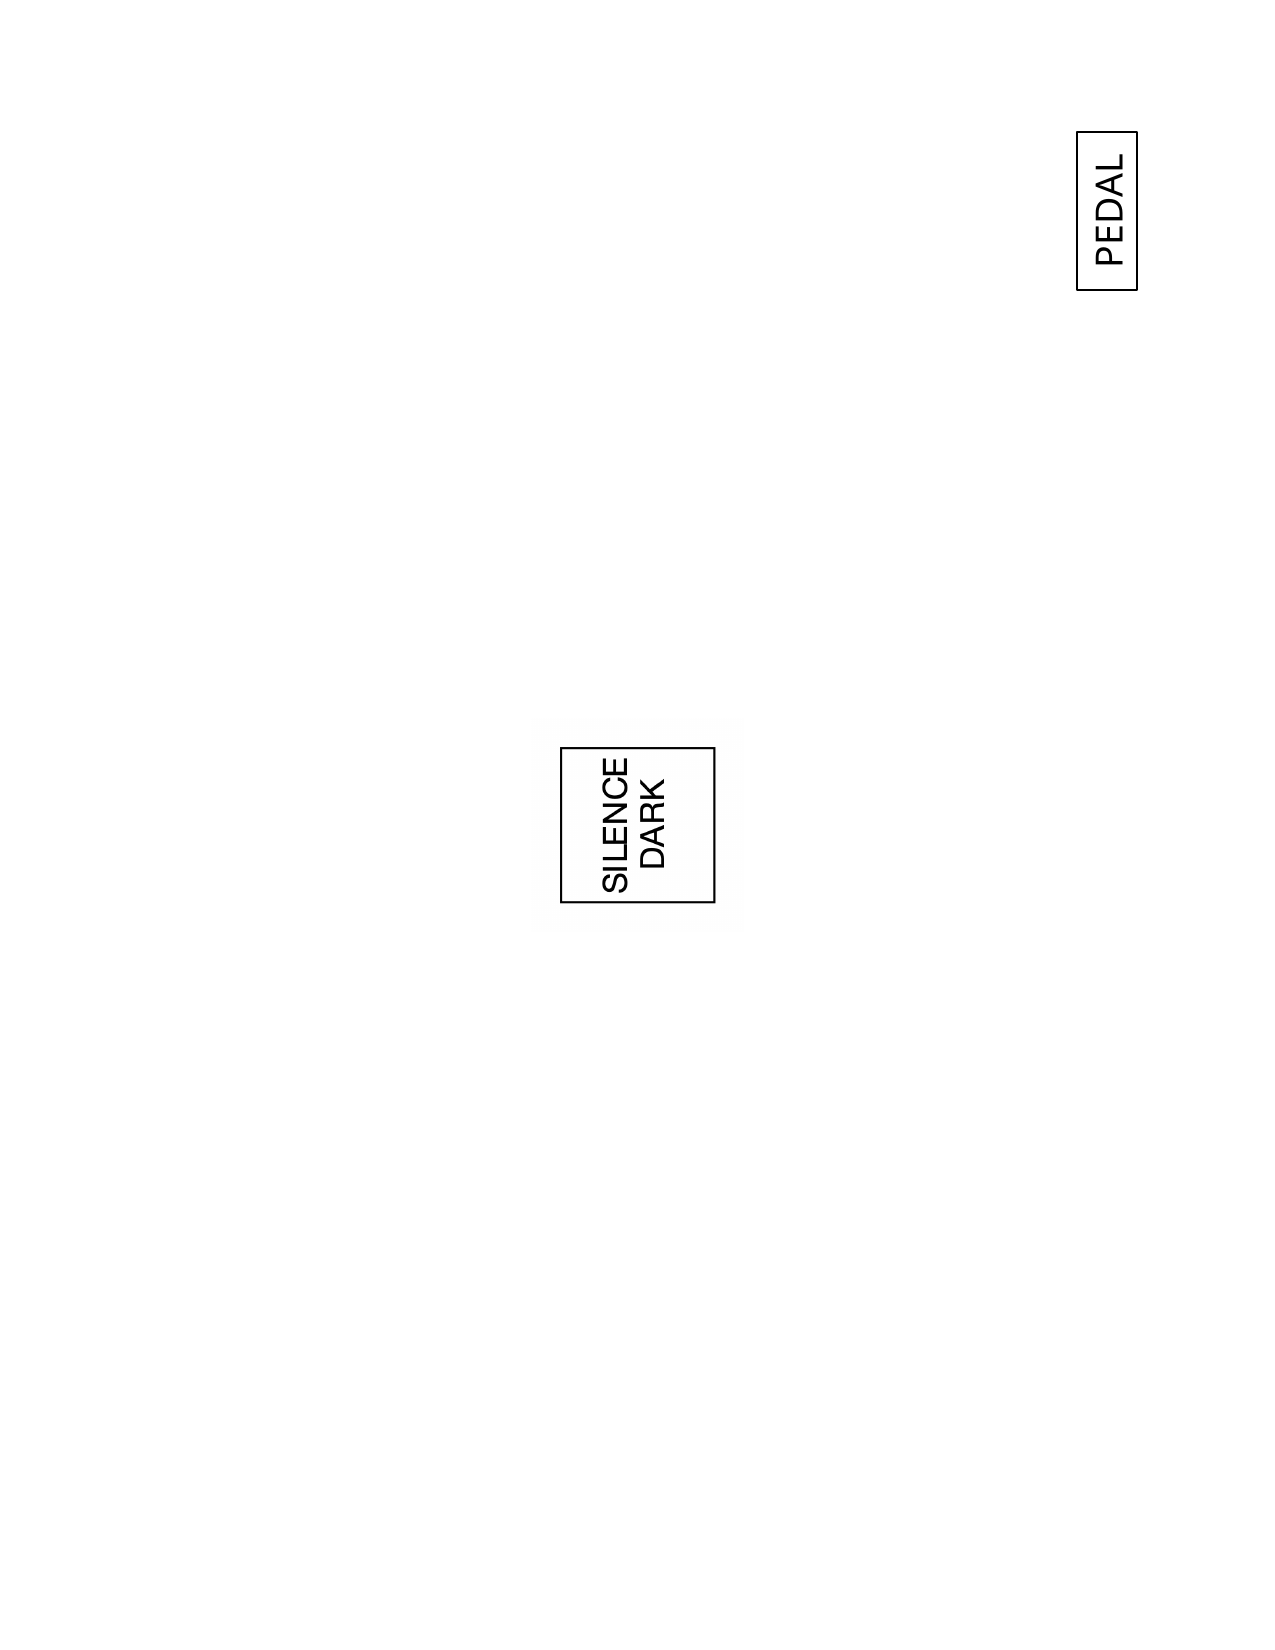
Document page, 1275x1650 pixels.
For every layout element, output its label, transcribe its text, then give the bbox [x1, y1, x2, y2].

picture [531, 718, 744, 932]
text_box PEDAL [1077, 132, 1138, 290]
